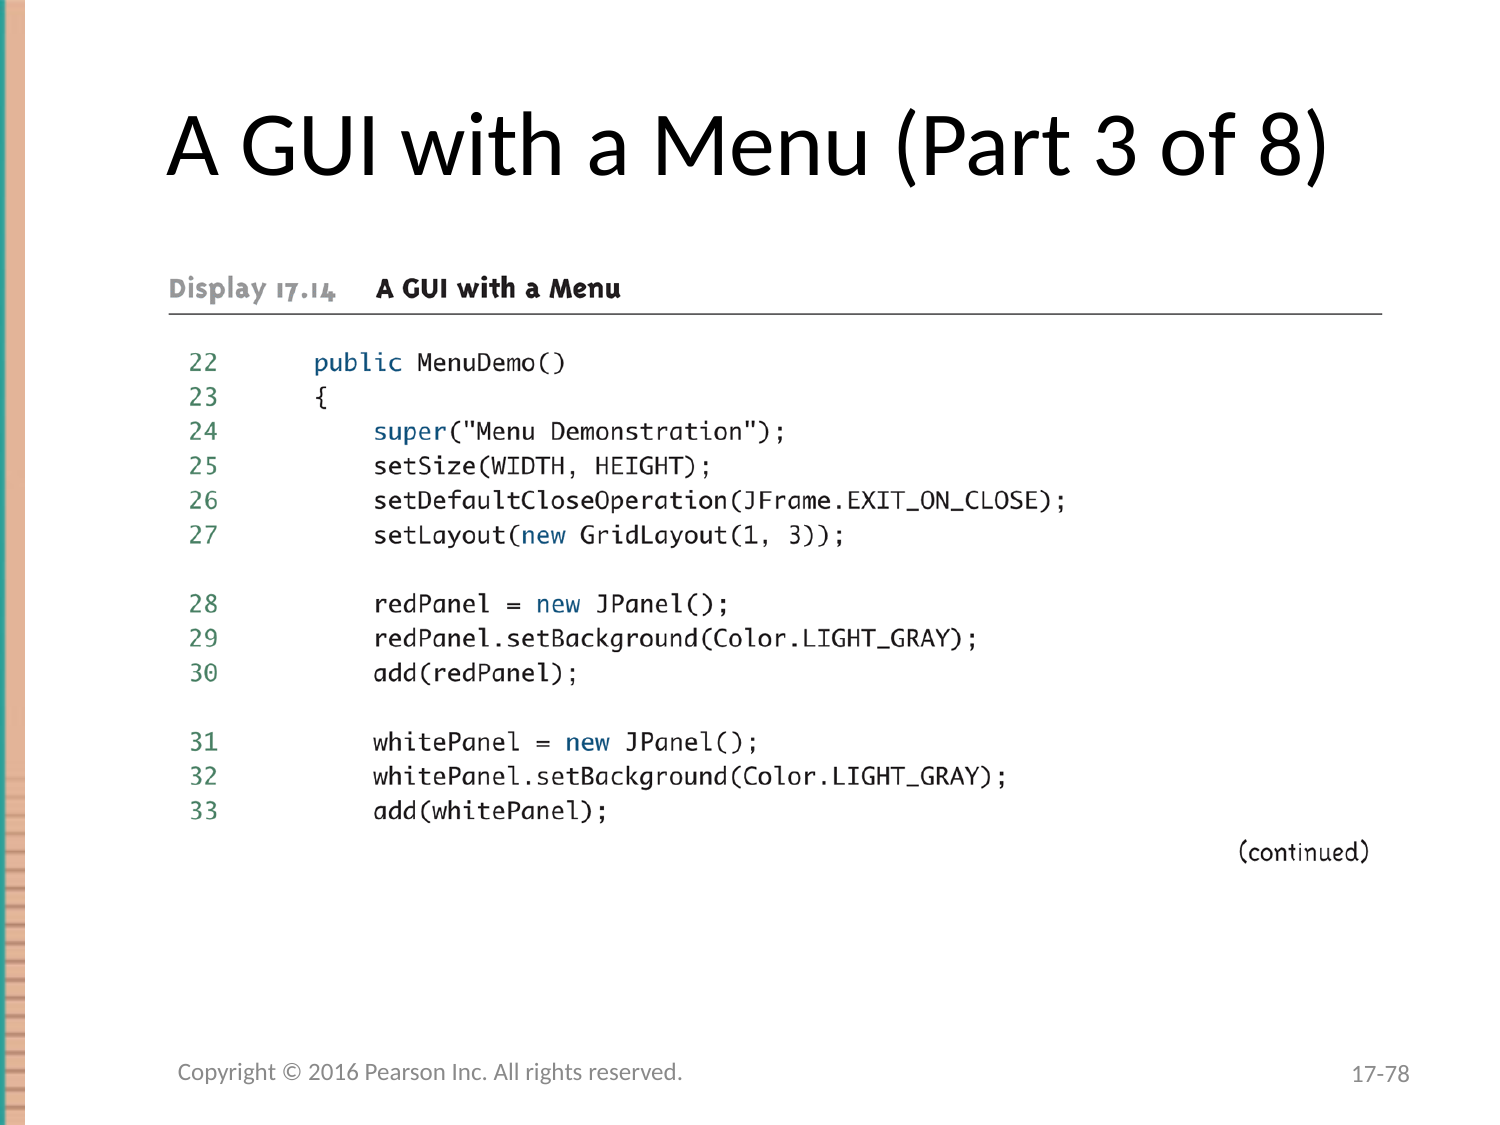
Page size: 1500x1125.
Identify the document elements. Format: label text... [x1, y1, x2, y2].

footer Copyright © 2016 Pearson Inc. All rights reserved. [75, 1040, 788, 1100]
title A GUI with a Menu (Part 3 of 8) [75, 45, 1425, 233]
picture [137, 260, 1413, 878]
slide_number 17-78 [1074, 1042, 1425, 1103]
picture [0, 0, 25, 1125]
